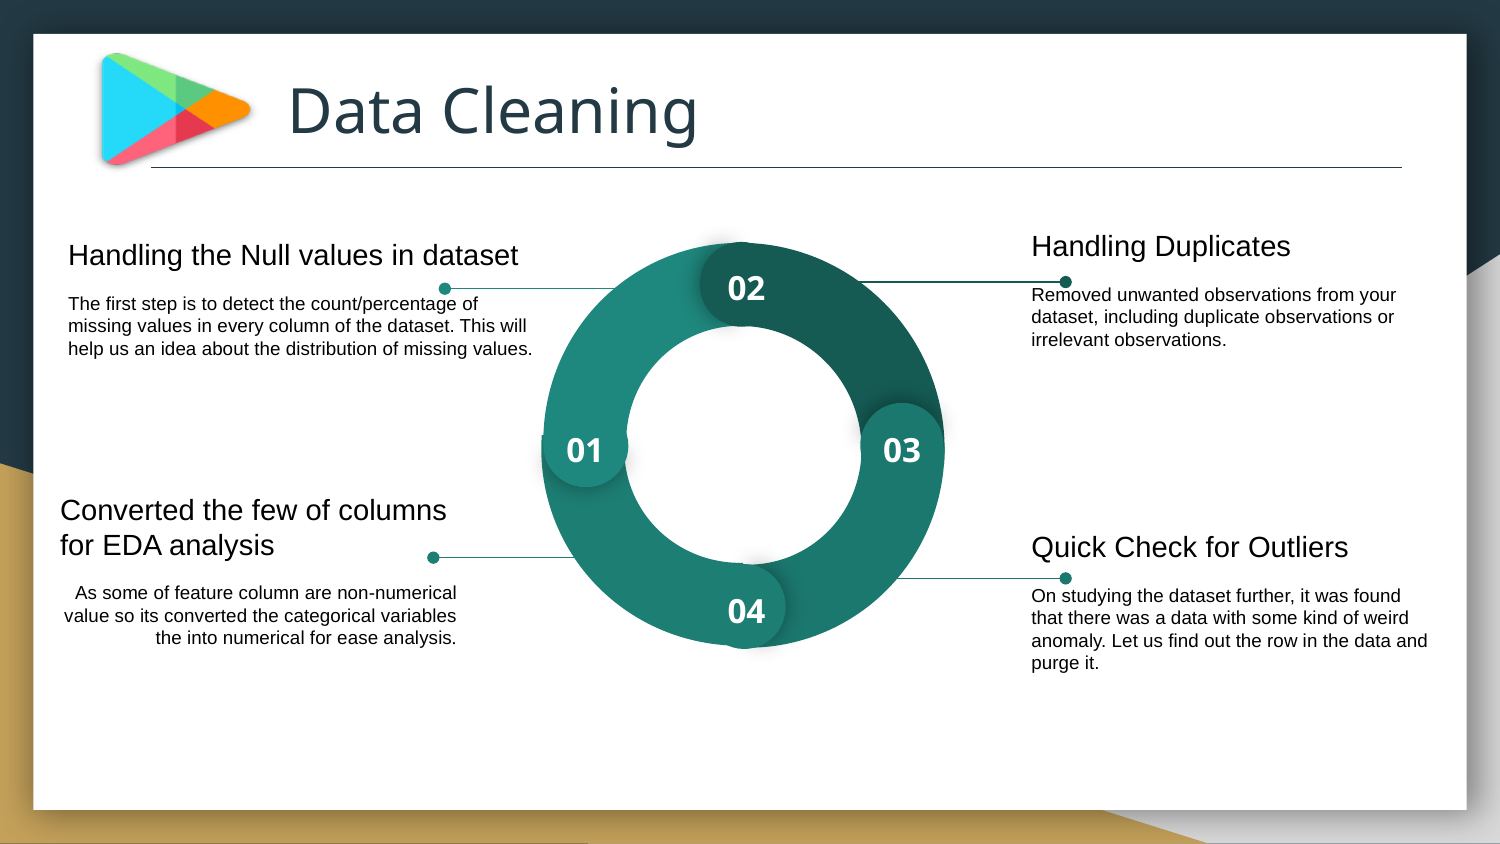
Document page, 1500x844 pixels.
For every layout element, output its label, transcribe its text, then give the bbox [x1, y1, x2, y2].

picture [78, 47, 273, 176]
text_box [52, 191, 622, 404]
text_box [854, 191, 1448, 386]
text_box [44, 463, 649, 676]
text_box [854, 495, 1448, 708]
title Data Cleaning [278, 55, 1371, 166]
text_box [471, 167, 1017, 724]
